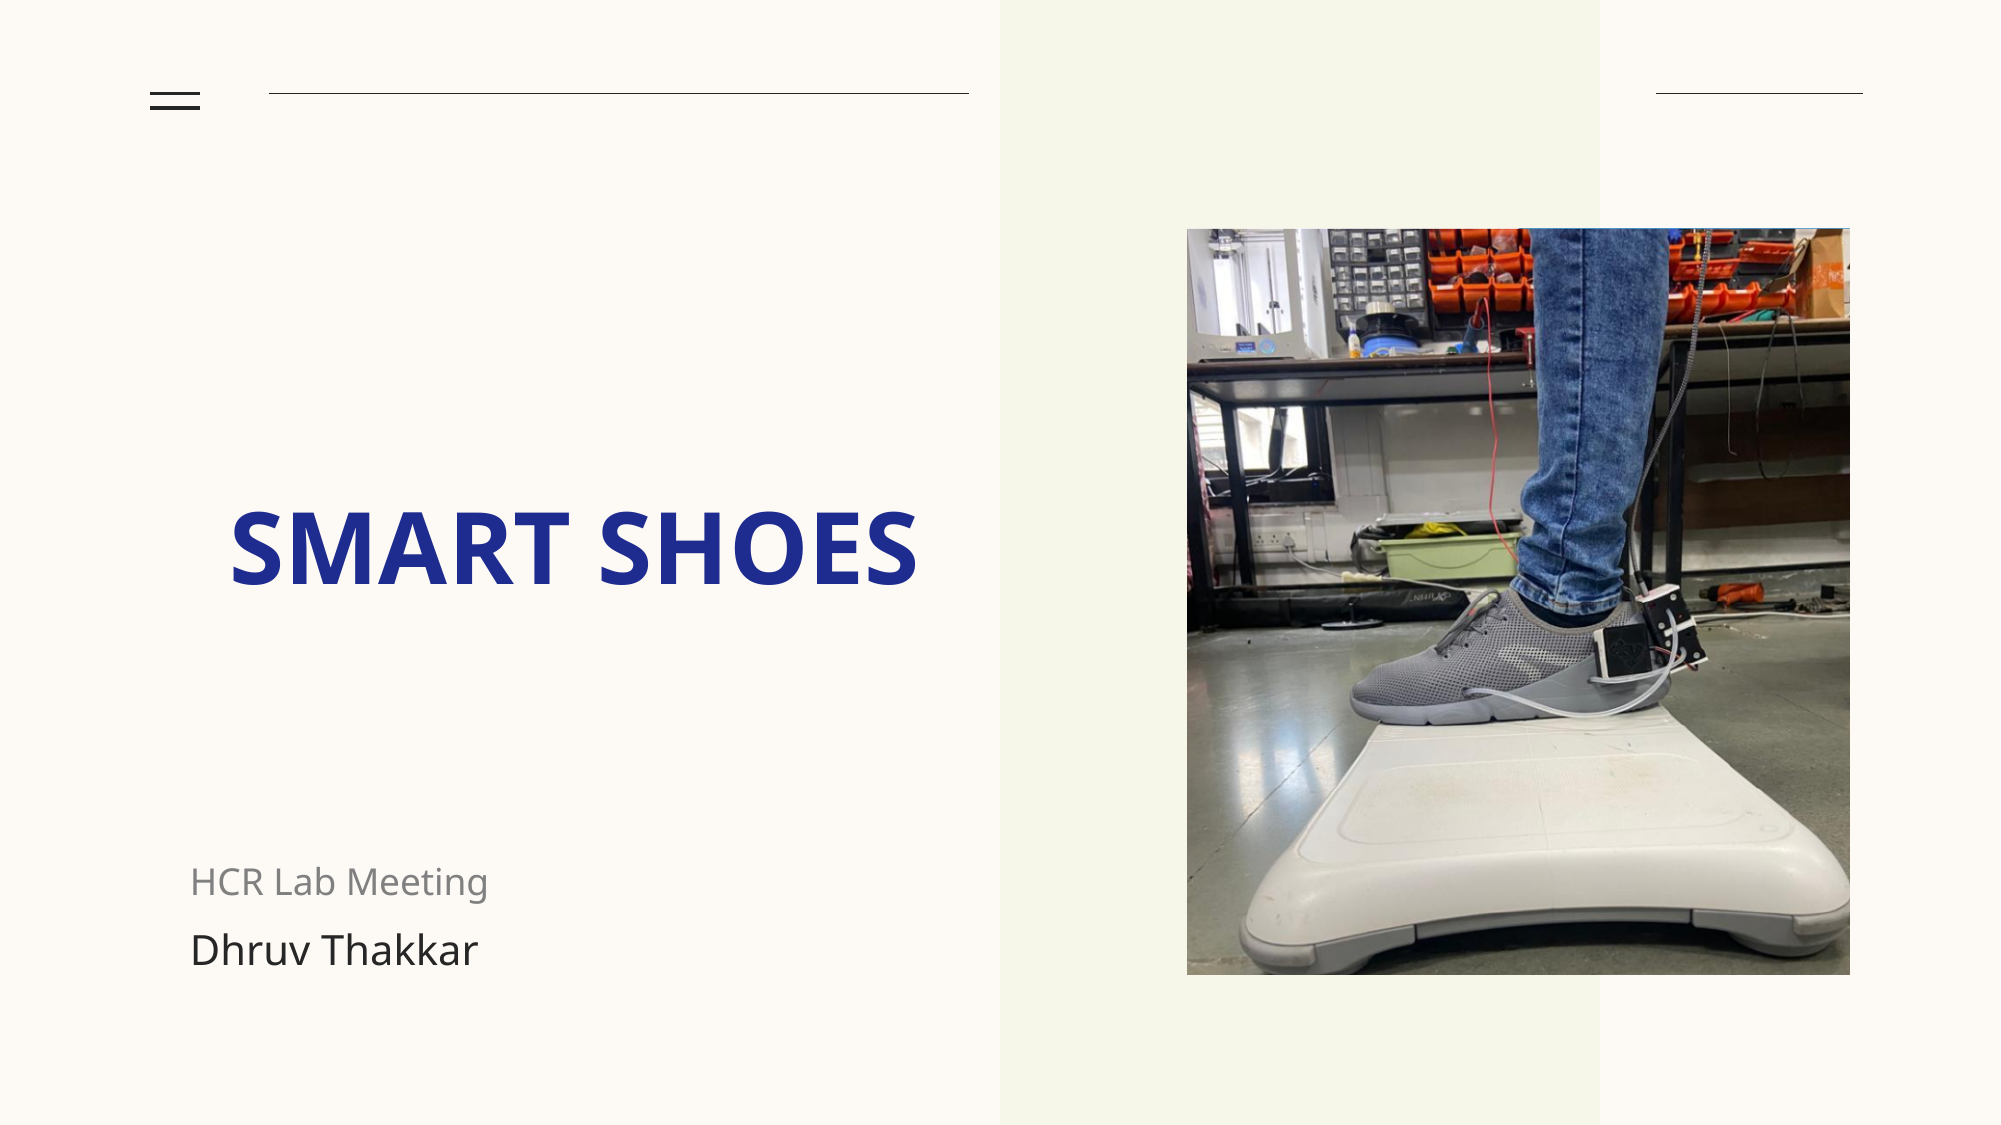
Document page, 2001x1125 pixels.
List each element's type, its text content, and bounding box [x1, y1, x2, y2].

picture [1187, 228, 1850, 976]
list Dhruv Thakkar [174, 916, 663, 977]
list HCR Lab Meeting [174, 850, 663, 911]
title Smart Shoes [150, 394, 1000, 612]
